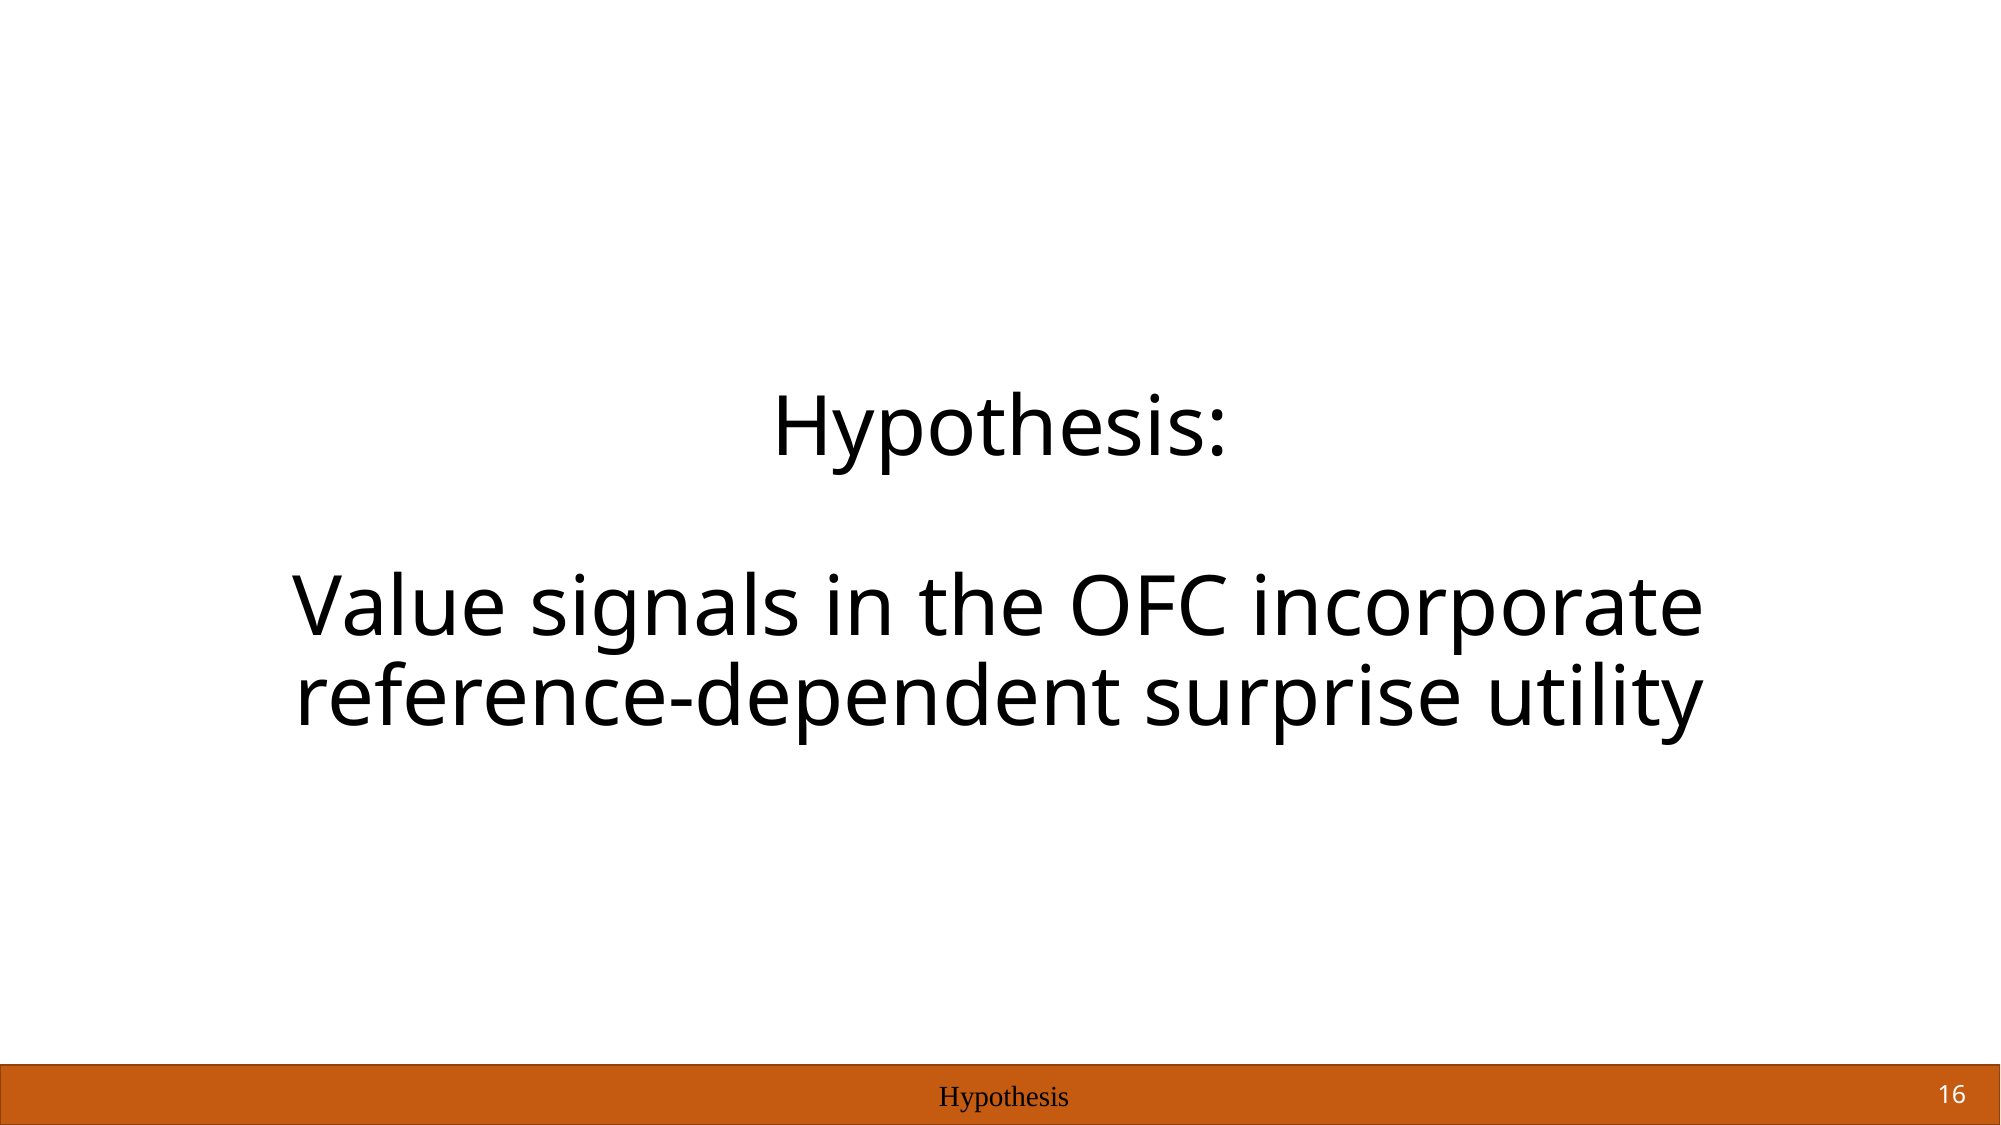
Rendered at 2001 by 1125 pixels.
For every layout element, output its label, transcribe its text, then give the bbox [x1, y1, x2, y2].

title Hypothesis: Value signals in the OFC incorporate reference-dependent surprise utility [137, 373, 1863, 752]
footer Hypothesis [335, 1065, 1672, 1125]
slide_number 16 [1672, 1065, 1982, 1125]
